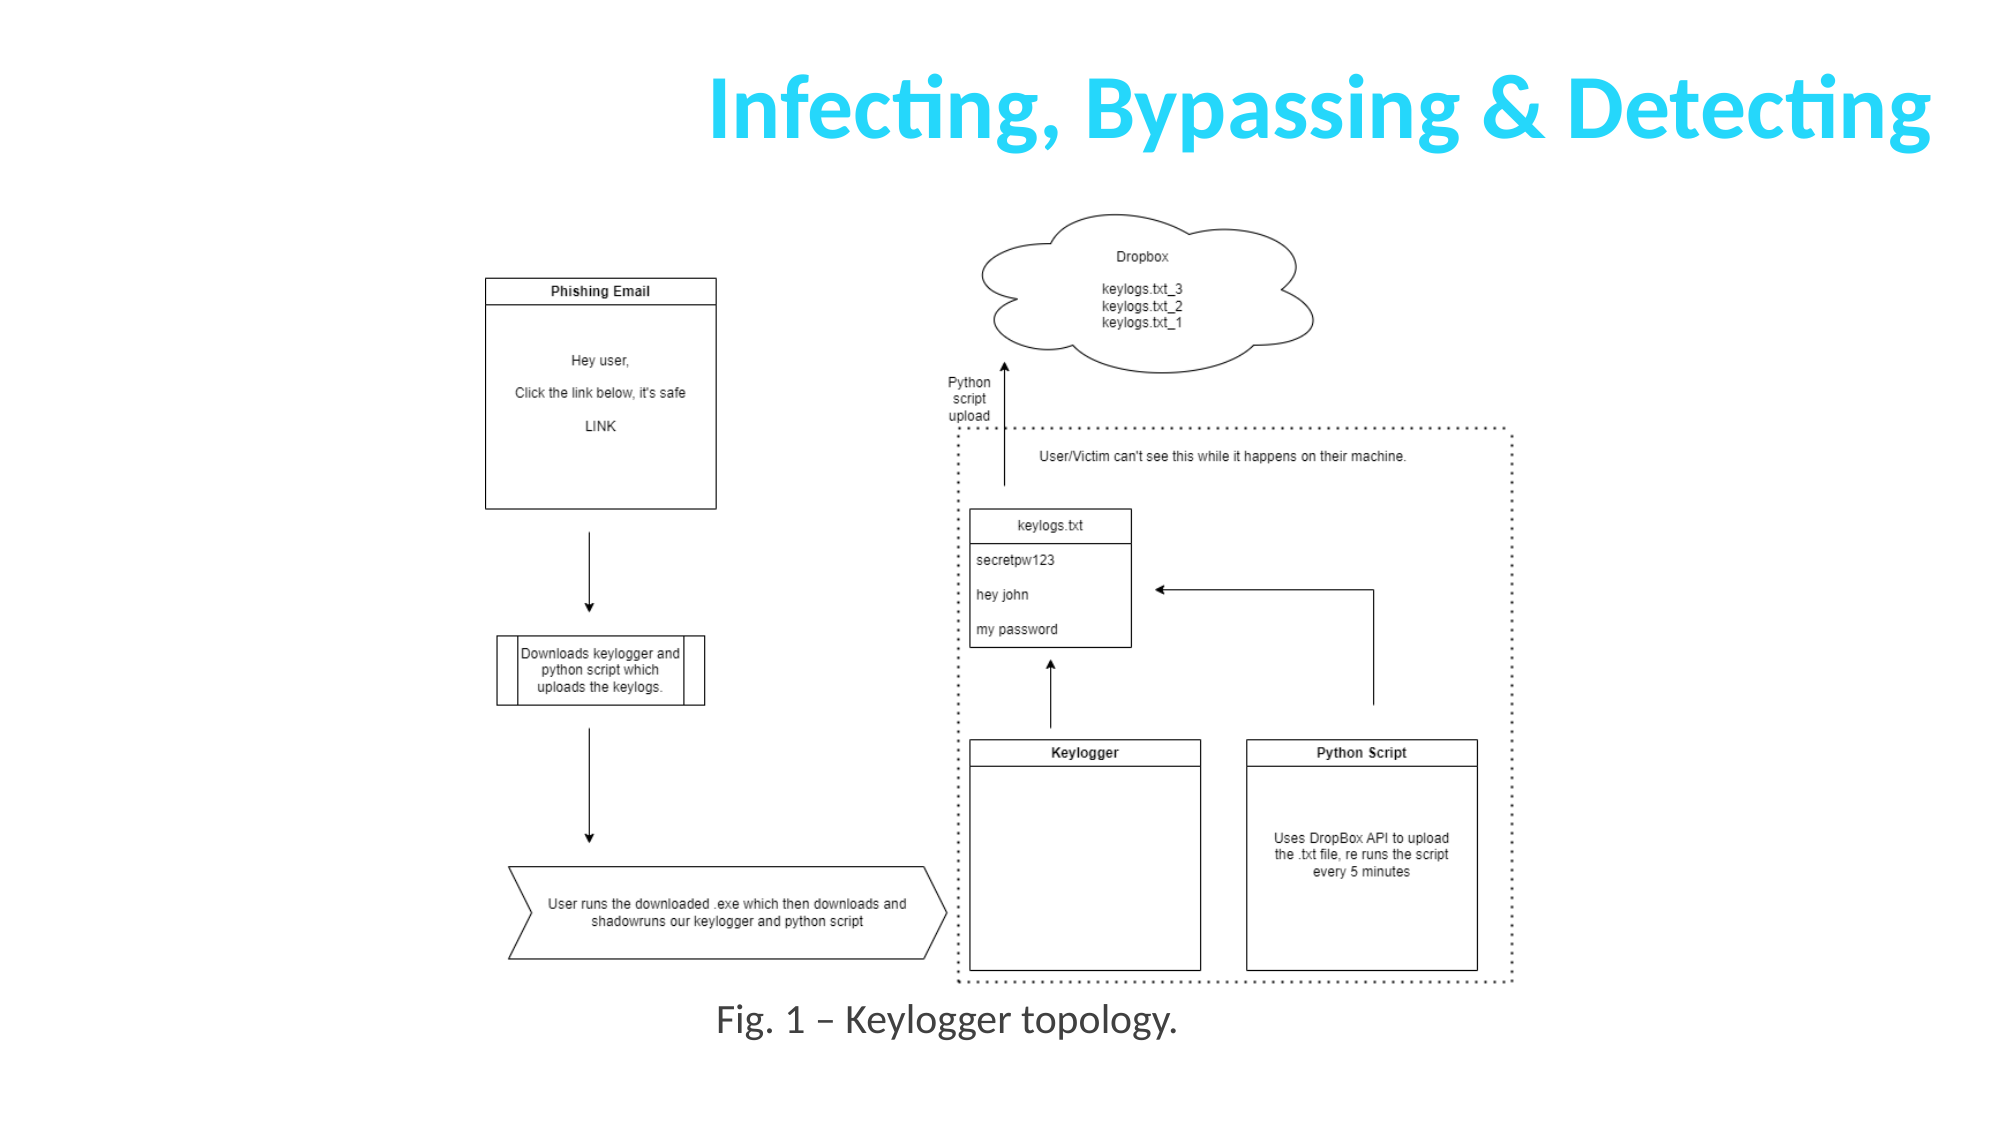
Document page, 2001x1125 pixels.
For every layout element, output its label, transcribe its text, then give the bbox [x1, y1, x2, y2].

text_box Infecting, Bypassing & Detecting [701, 46, 1963, 157]
text_box Fig. 1 – Keylogger topology. [701, 984, 1626, 1099]
picture [485, 196, 1515, 985]
